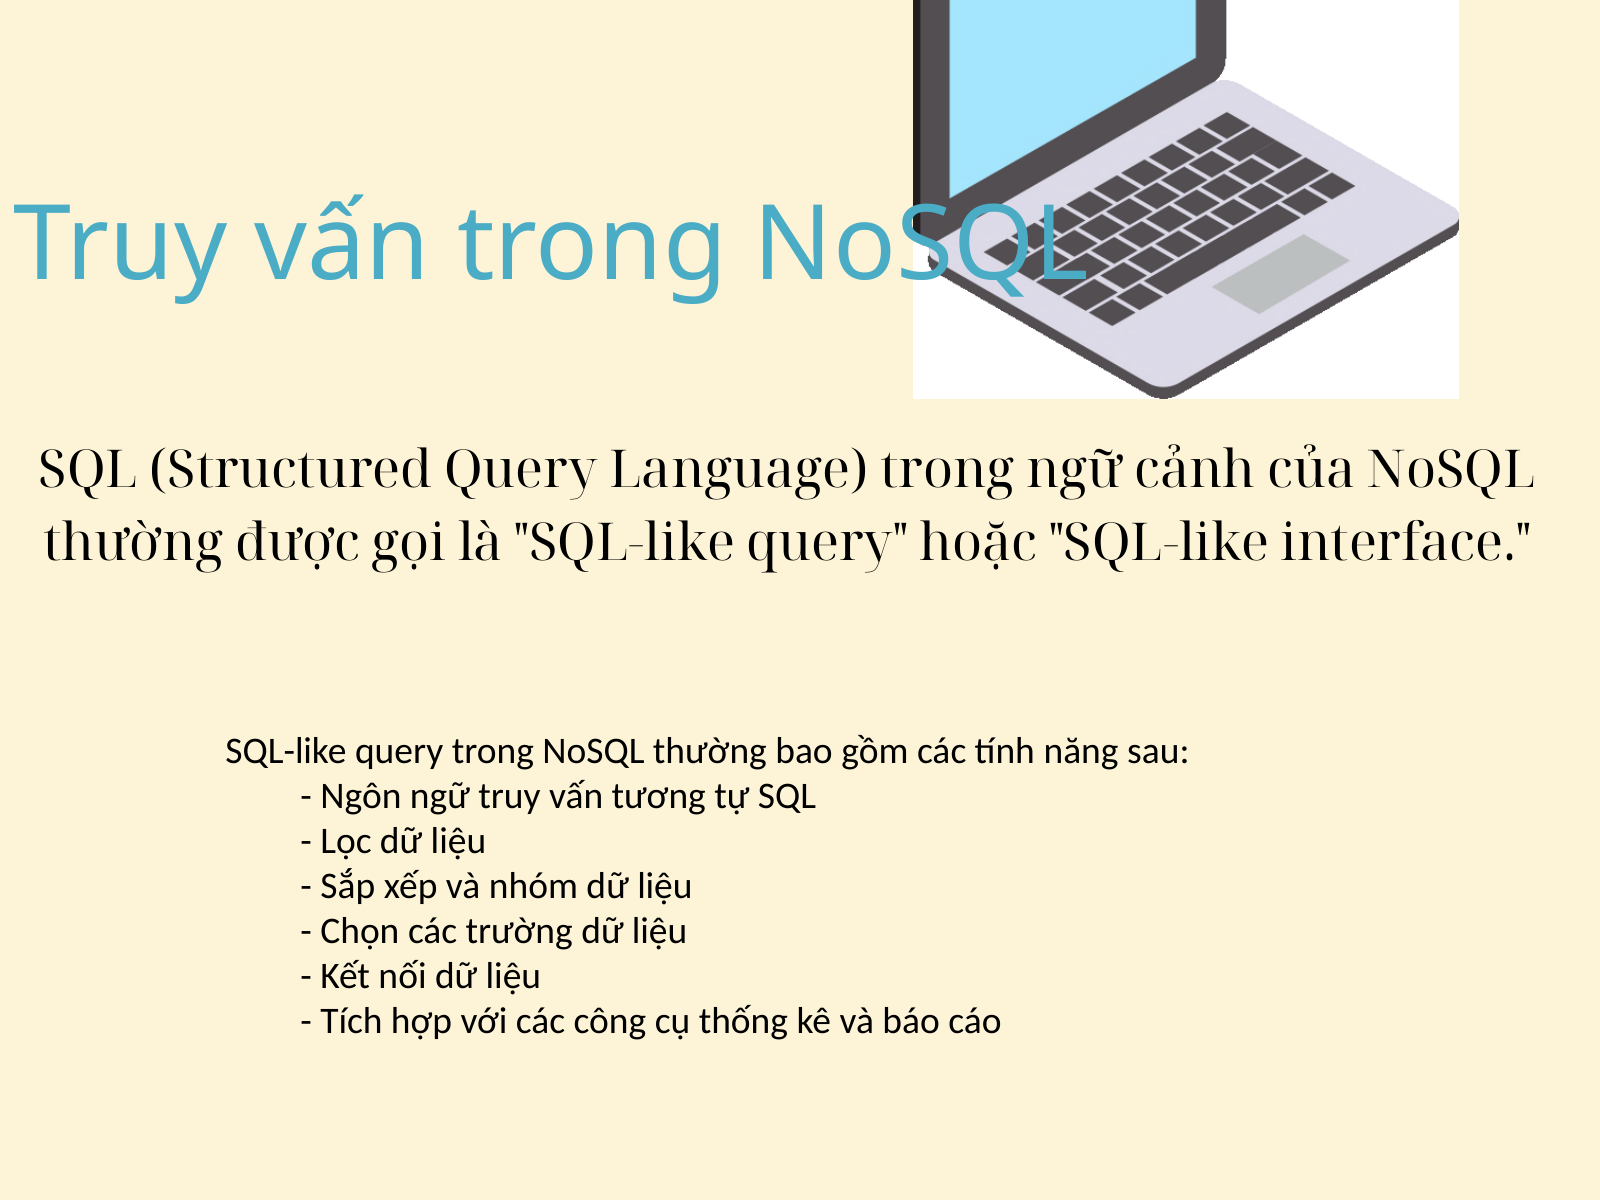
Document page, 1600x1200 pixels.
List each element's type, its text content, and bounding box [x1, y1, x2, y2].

text_box SQL-like query trong NoSQL thường bao gồm các tính năng sau: - Ngôn ngữ truy vấn tương tự SQL - Lọc dữ liệu - Sắp xếp và nhóm dữ liệu - Chọn các trường dữ liệu - Kết nối dữ liệu - Tích hợp với các công cụ thống kê và báo cáo [210, 718, 1413, 1049]
text_box SQL (Structured Query Language) trong ngữ cảnh của NoSQL thường được gọi là "SQL-like query" hoặc "SQL-like interface." [37, 424, 1538, 571]
picture [913, 0, 1459, 399]
text_box Truy vấn trong NoSQL [12, 125, 908, 301]
